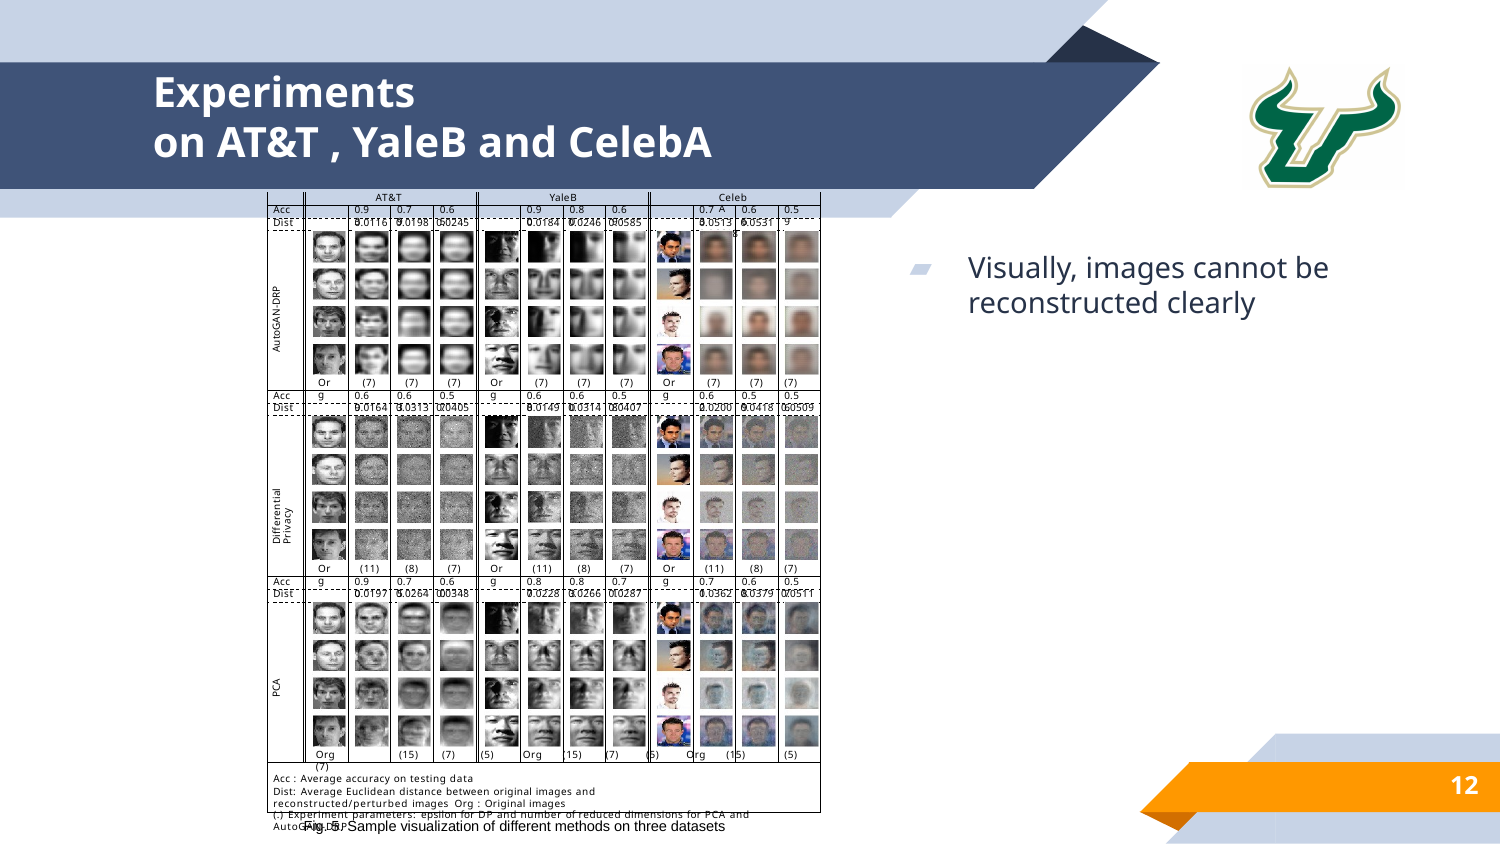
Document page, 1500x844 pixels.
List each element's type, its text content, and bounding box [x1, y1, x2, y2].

list Visually, images cannot be reconstructed clearly [878, 234, 1432, 681]
picture [1242, 64, 1405, 190]
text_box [266, 189, 822, 813]
text_box Fig. 5. Sample visualization of different methods on three datasets [288, 820, 820, 842]
slide_number 12 [1249, 760, 1494, 813]
title Experiments on AT&T , YaleB and CelebA [137, 77, 1111, 204]
